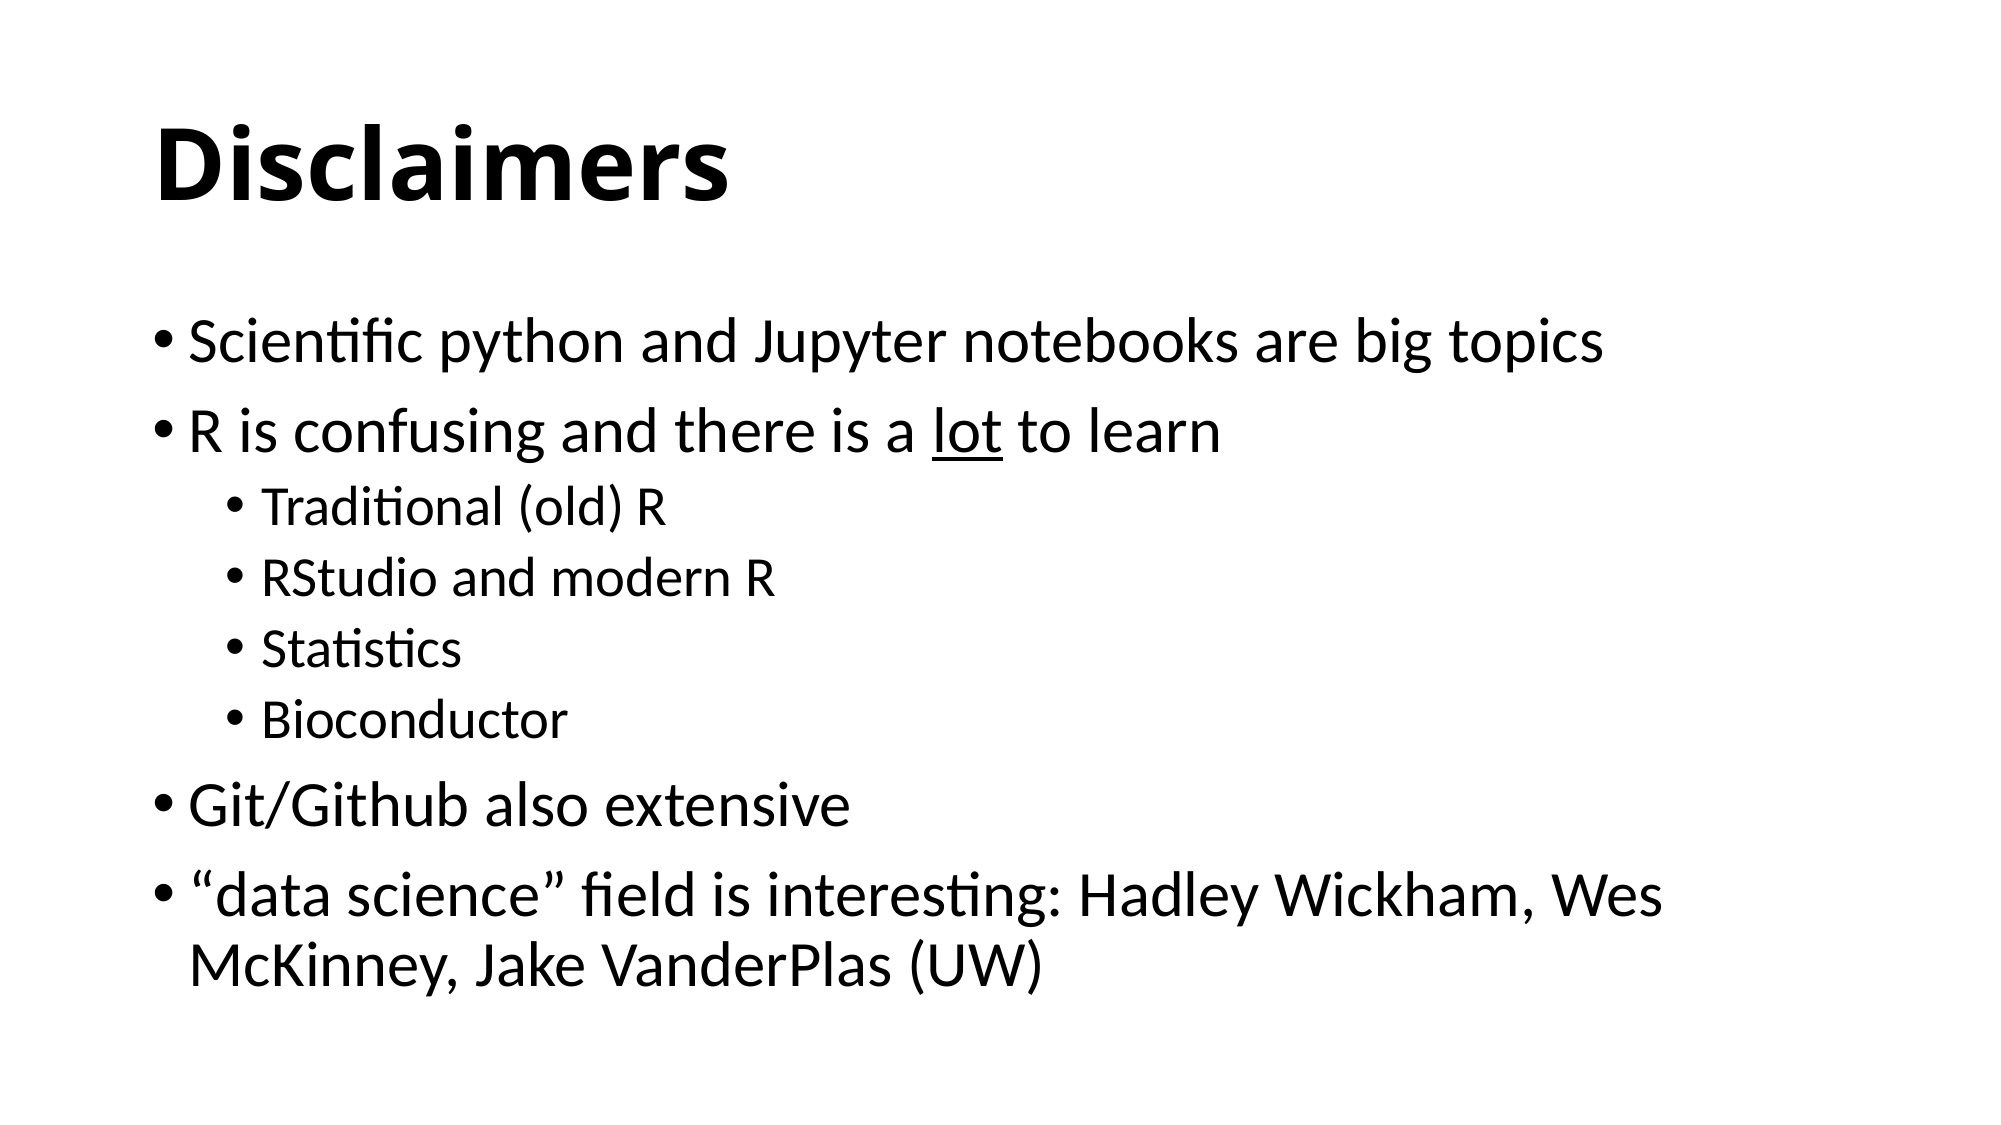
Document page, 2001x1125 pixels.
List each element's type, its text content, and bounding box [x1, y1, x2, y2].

title Disclaimers [137, 59, 1863, 278]
list Scientific python and Jupyter notebooks are big topics R is confusing and there is a lot to learn Traditional (old) R RStudio and modern R Statistics Bioconductor Git/Github also extensive “data science” field is interesting: Hadley Wickham, Wes McKinney, Jake VanderPlas (UW) [137, 299, 1863, 1014]
